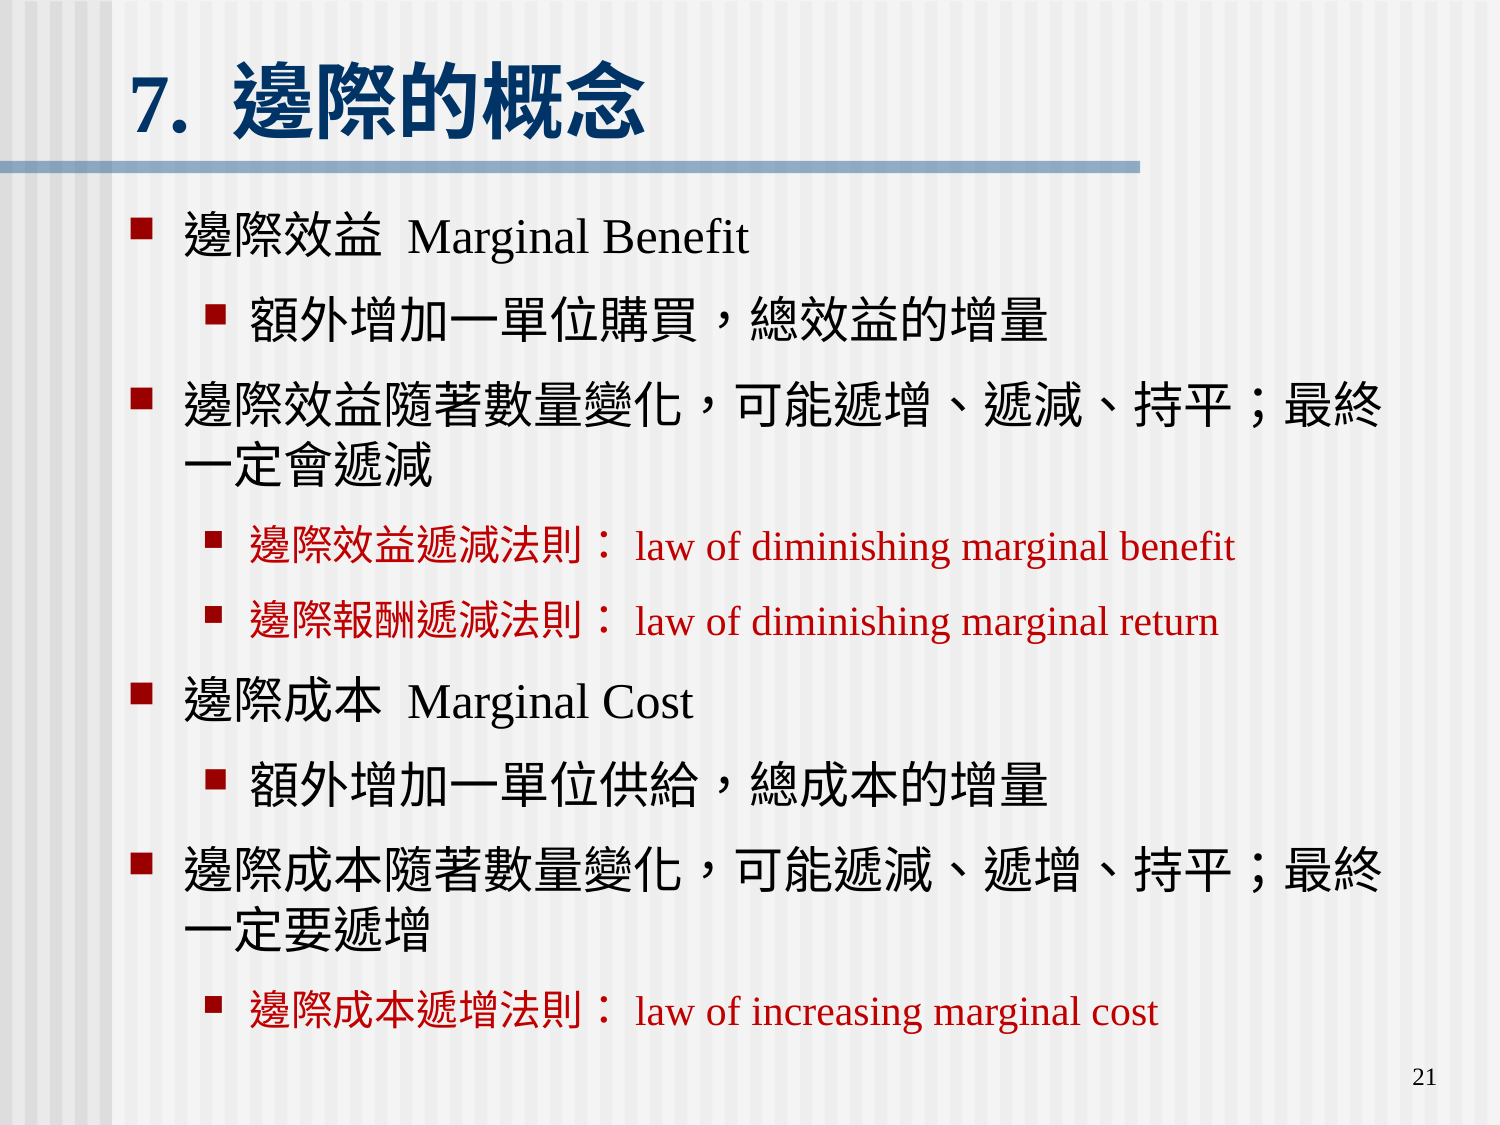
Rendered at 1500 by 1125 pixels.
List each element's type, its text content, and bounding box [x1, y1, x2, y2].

list 邊際效益 Marginal Benefit 額外增加一單位購買，總效益的增量 邊際效益隨著數量變化，可能遞增、遞減、持平；最終一定會遞減 邊際效益遞減法則：law of diminishing marginal benefit 邊際報酬遞減法則：law of diminishing marginal return 邊際成本 Marginal Cost 額外增加一單位供給，總成本的增量 邊際成本隨著數量變化，可能遞減、遞增、持平；最終一定要遞增 邊際成本遞增法則：law of increasing marginal cost [112, 196, 1444, 1099]
slide_number 21 [1139, 1023, 1453, 1099]
title 7. 邊際的概念 [113, 0, 1453, 157]
